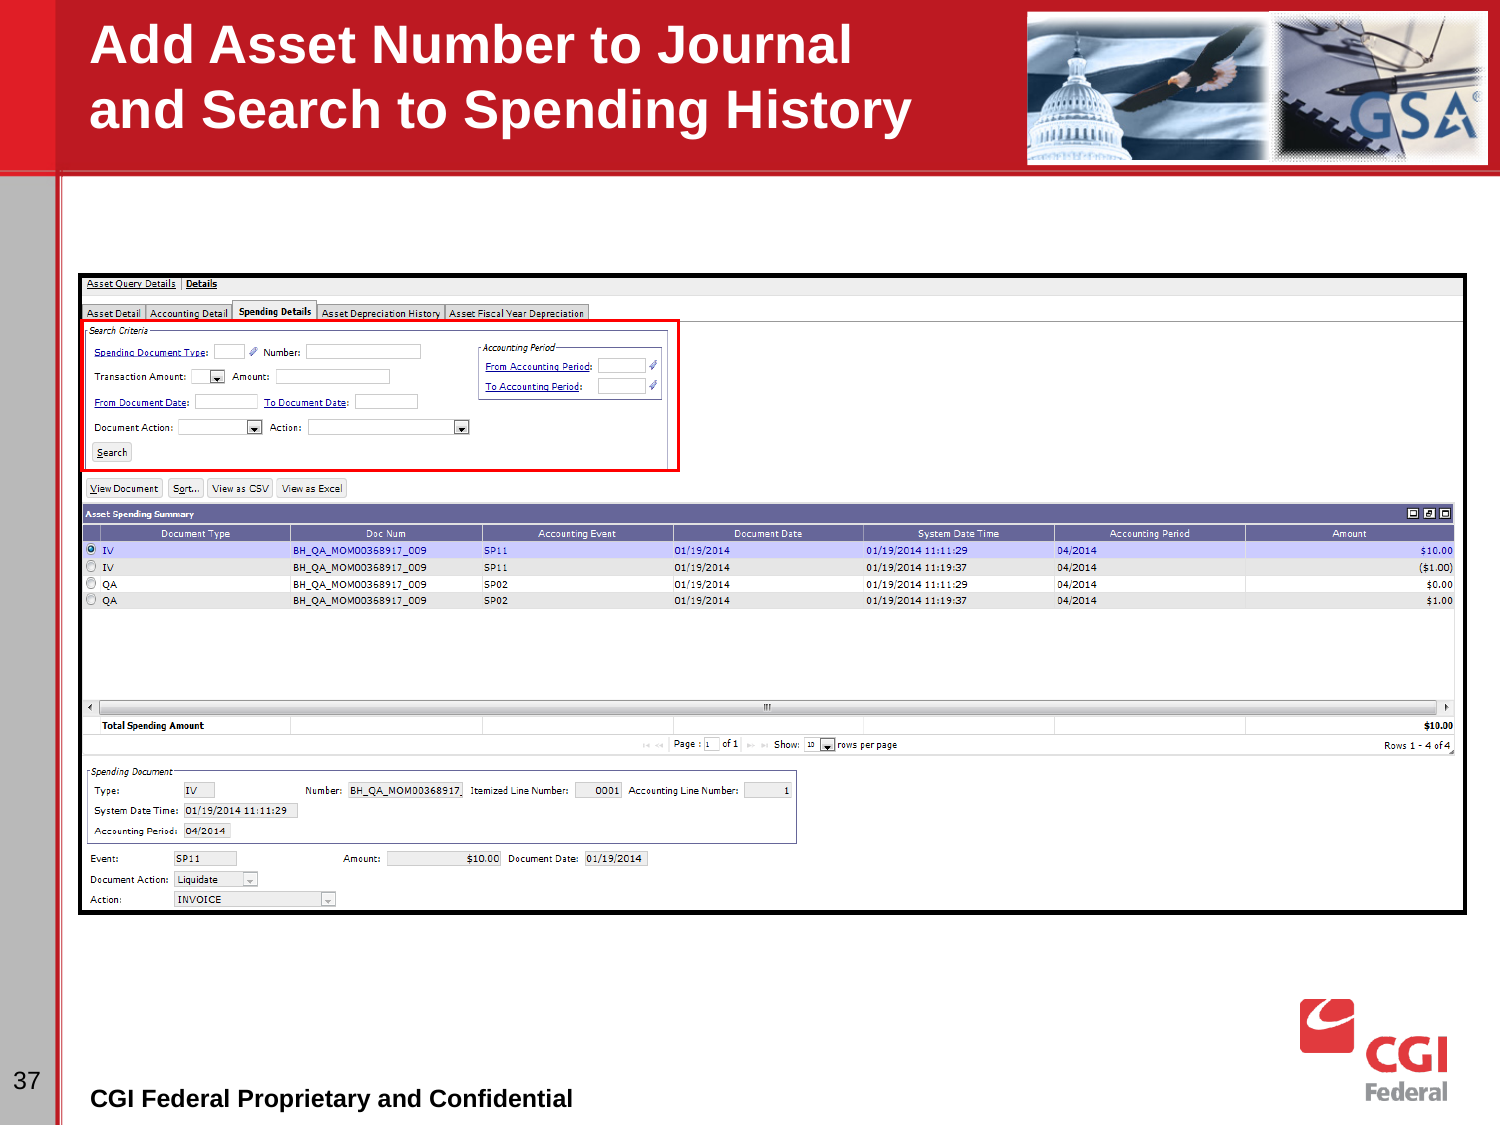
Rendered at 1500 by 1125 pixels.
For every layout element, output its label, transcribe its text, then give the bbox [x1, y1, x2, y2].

picture [0, 0, 1500, 1125]
footer CGI Federal Proprietary and Confidential [74, 1074, 1226, 1125]
picture [1300, 999, 1447, 1101]
title Add Asset Number to Journal and Search to Spending History [74, 54, 1286, 147]
slide_number 37 [0, 1024, 59, 1103]
picture [81, 277, 1463, 911]
